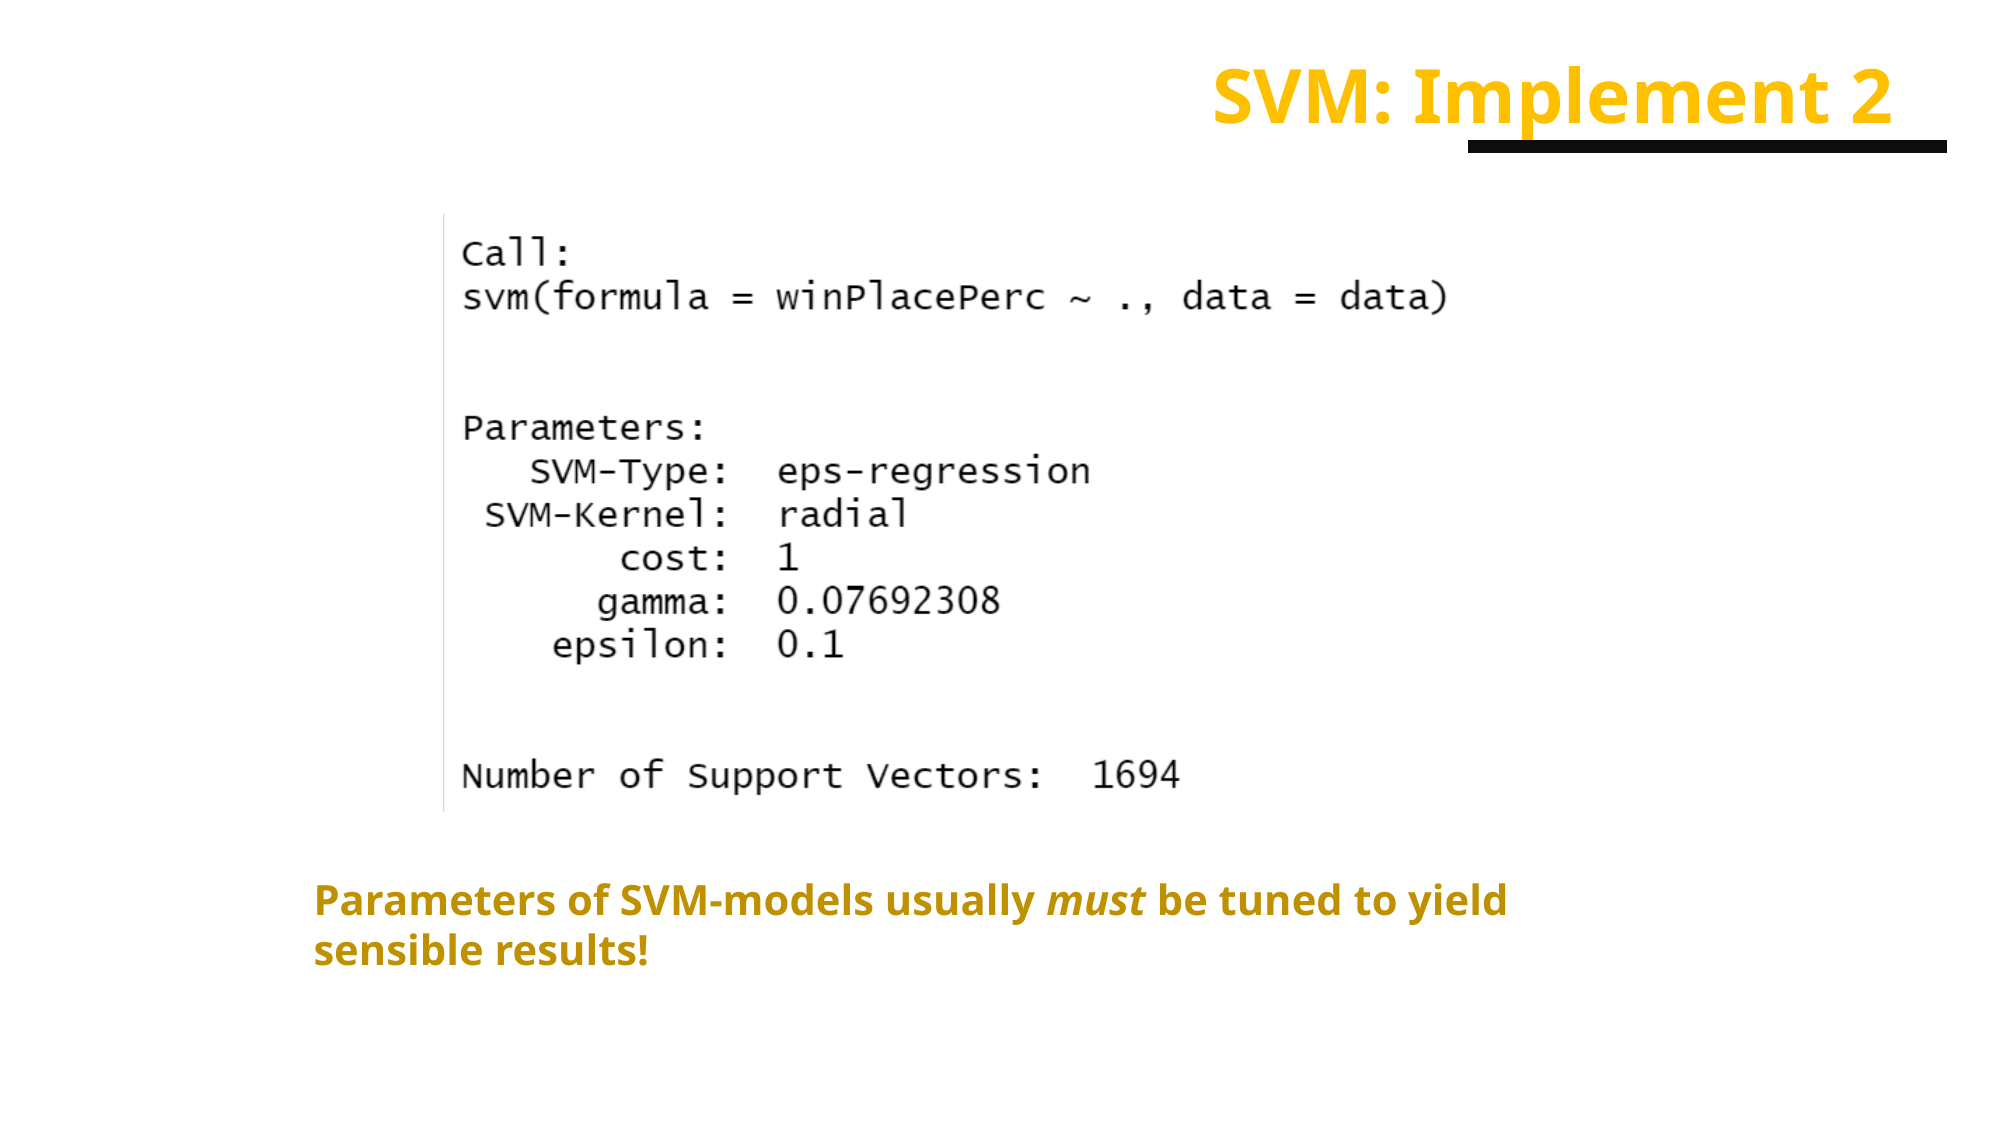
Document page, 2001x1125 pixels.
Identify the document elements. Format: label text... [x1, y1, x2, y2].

picture [443, 214, 1557, 812]
text_box Parameters of SVM-models usually must be tuned to yield sensible results! [298, 865, 1702, 981]
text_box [1118, 40, 1948, 147]
